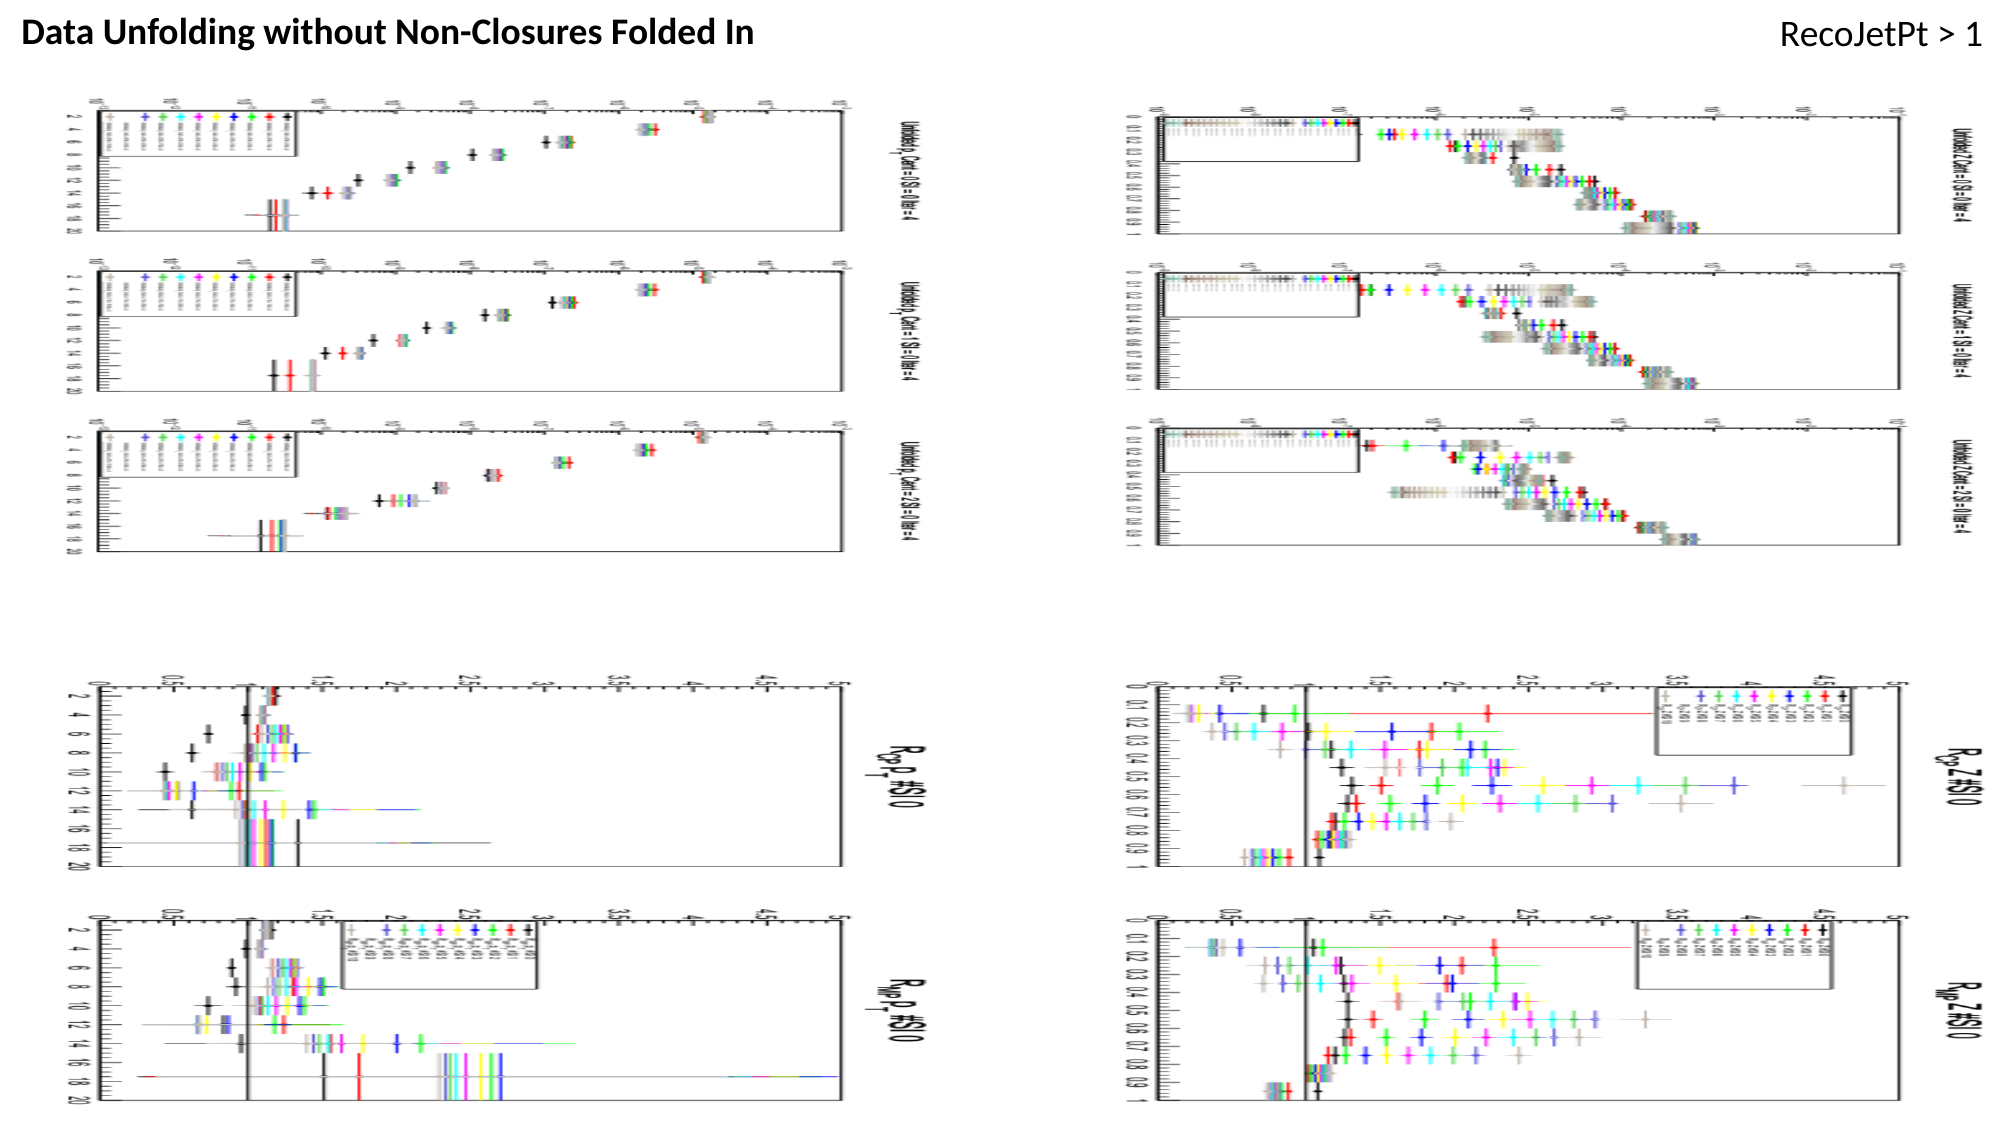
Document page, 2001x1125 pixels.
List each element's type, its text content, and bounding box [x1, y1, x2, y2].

text_box Data Unfolding without Non-Closures Folded In [711, 0, 771, 60]
text_box RecoJetPt > 1 [1765, 1, 1999, 62]
picture [231, 0, 711, 1125]
text_box Data Unfolding without Non-Closures Folded In [6, 0, 231, 60]
picture [1296, 0, 1762, 1125]
